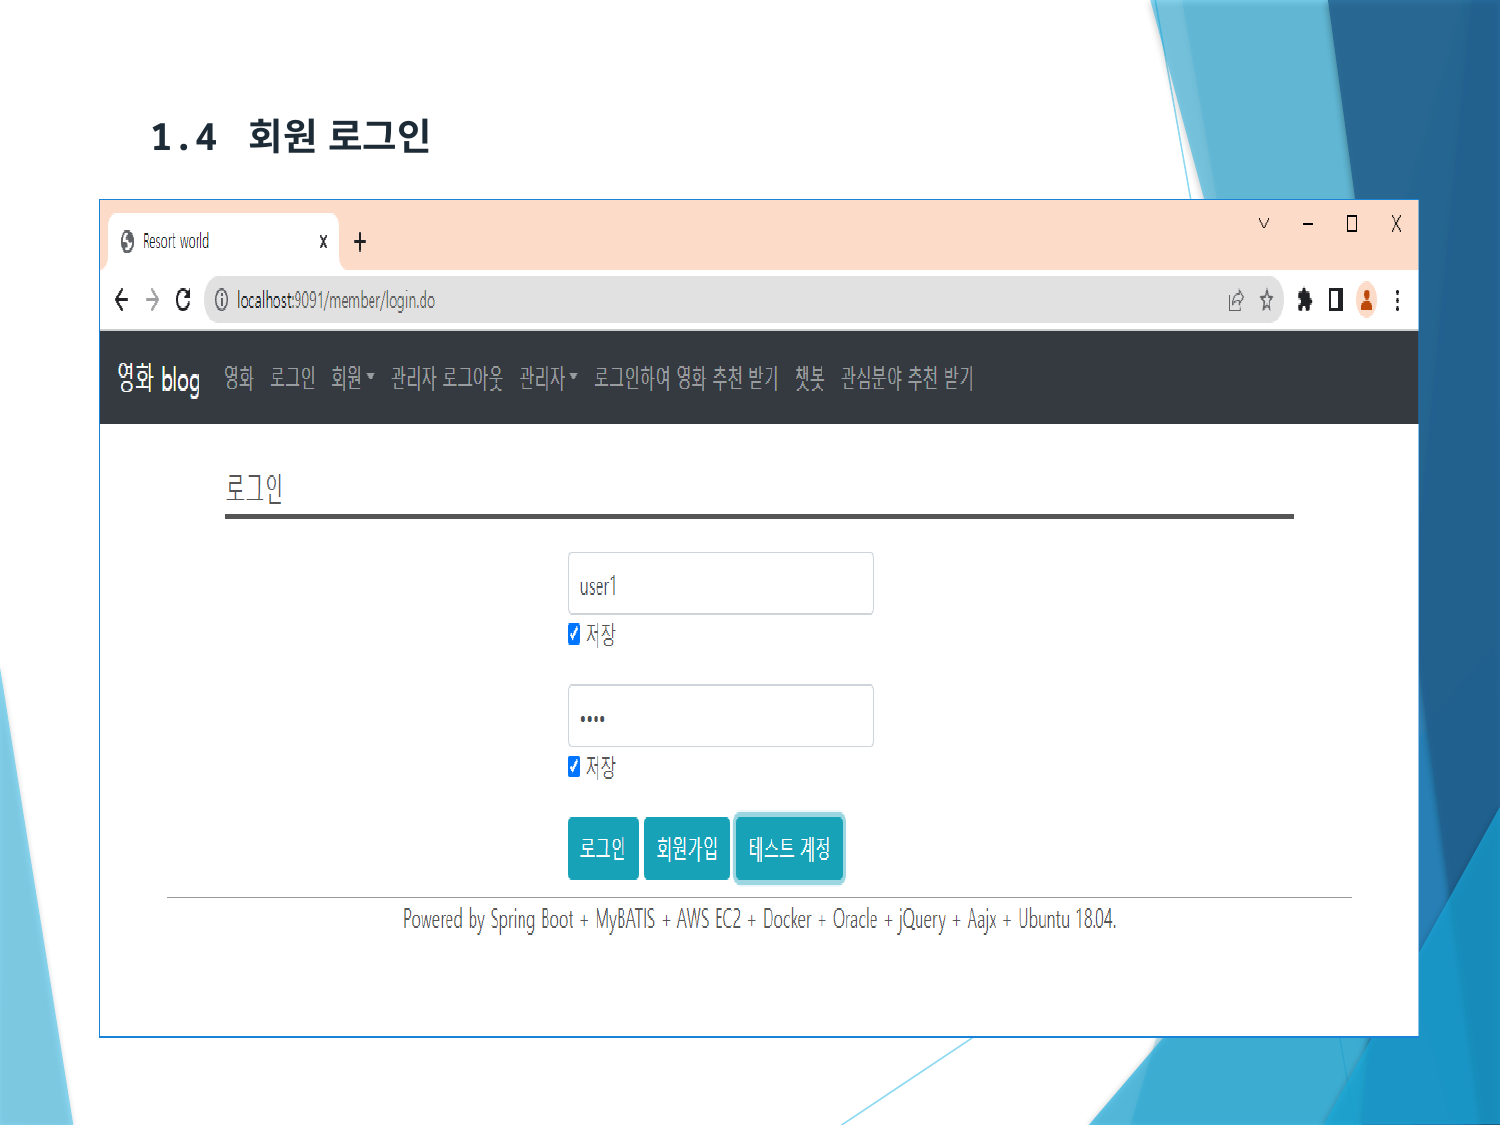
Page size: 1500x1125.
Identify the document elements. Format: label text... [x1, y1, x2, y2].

picture [99, 198, 1420, 1039]
text_box 1.4 회원 로그인 [135, 67, 1433, 200]
